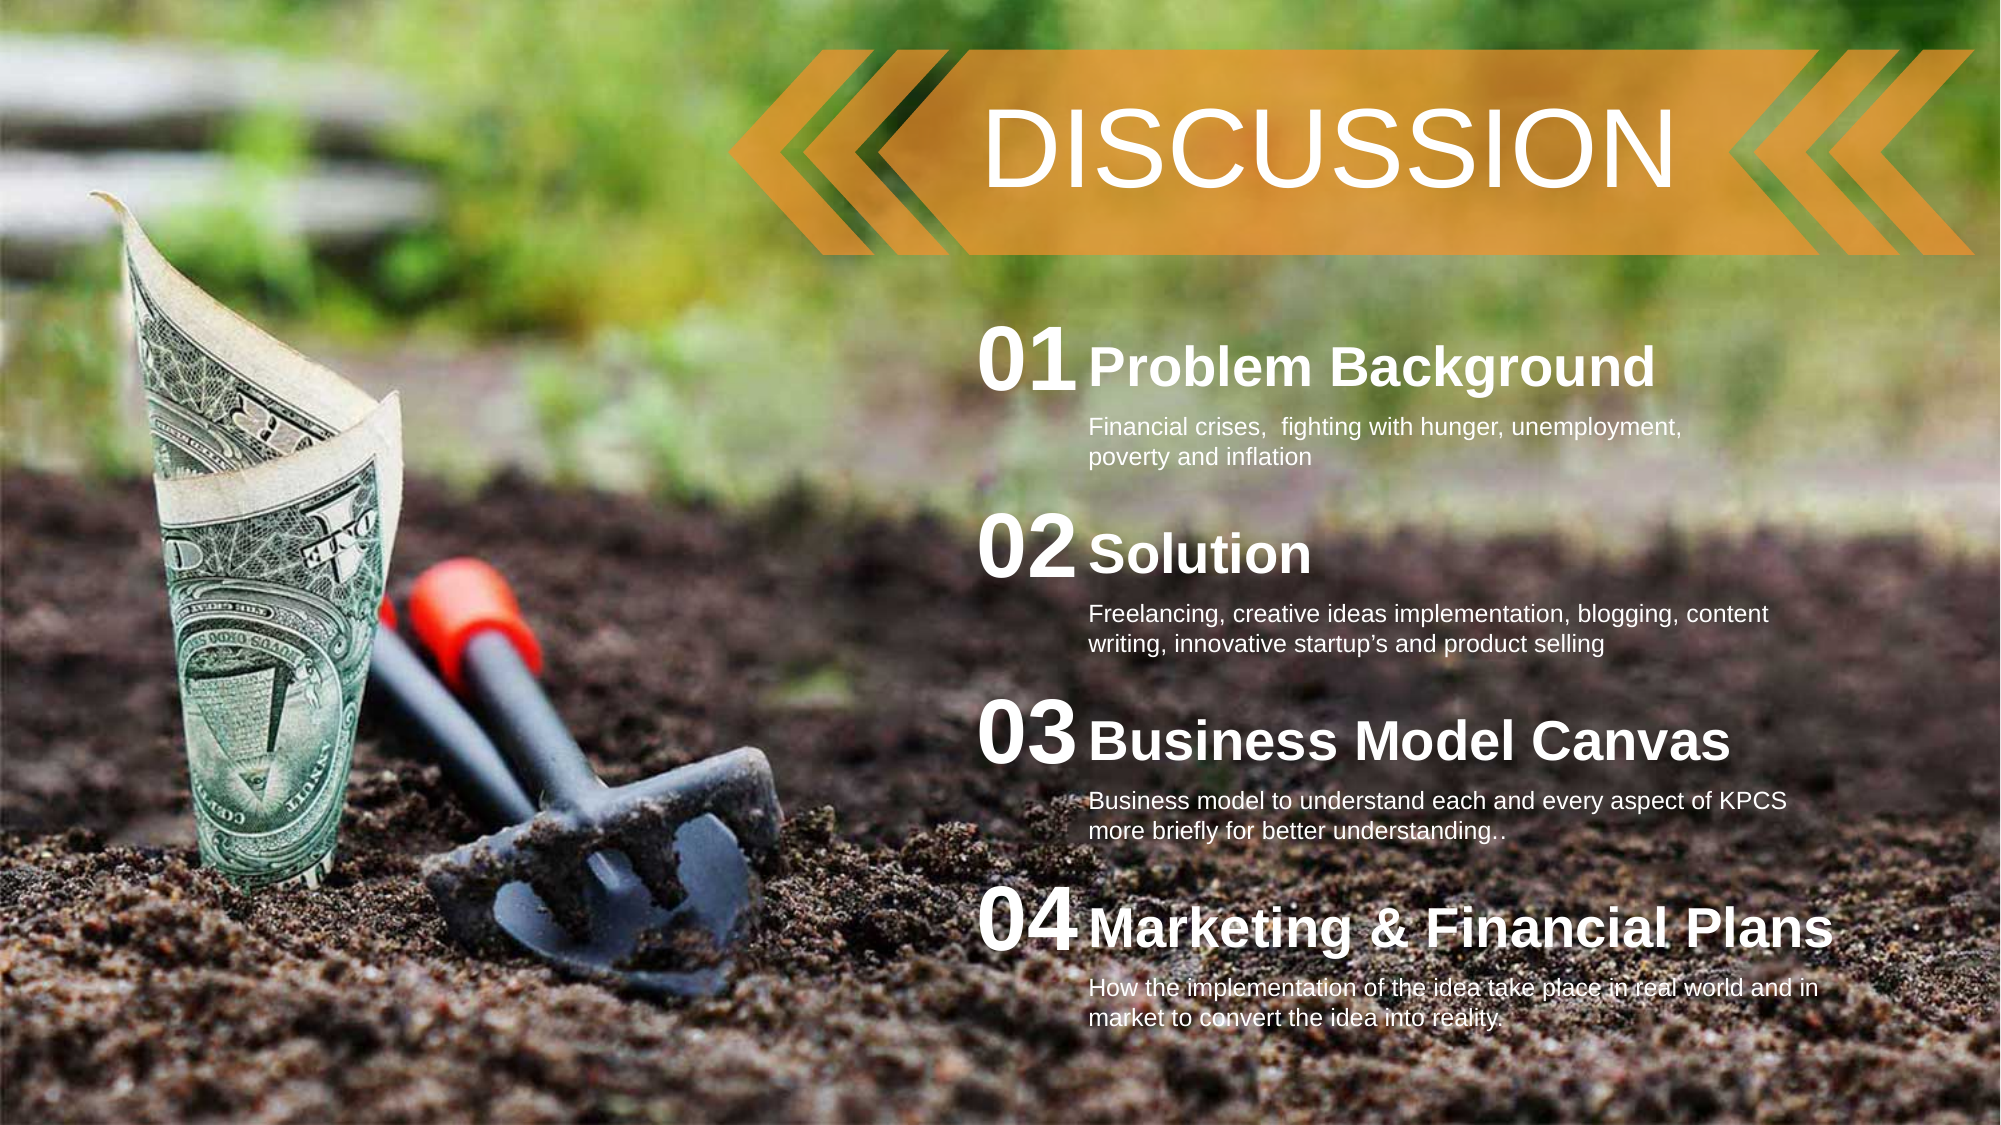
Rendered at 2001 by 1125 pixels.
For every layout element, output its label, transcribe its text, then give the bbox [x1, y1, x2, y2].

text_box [946, 851, 1876, 980]
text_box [946, 291, 1836, 419]
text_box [946, 477, 1836, 606]
picture [0, 0, 2001, 1125]
text_box Freelancing, creative ideas implementation, blogging, content writing, innovative startup’s and product selling [1073, 590, 1839, 665]
text_box How the implementation of the idea take place in real world and in market to convert the idea into reality. [1073, 980, 1839, 1039]
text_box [946, 664, 1836, 793]
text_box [728, 49, 1975, 255]
text_box Financial crises, fighting with hunger, unemployment, poverty and inflation [1073, 419, 1730, 477]
text_box Business model to understand each and every aspect of KPCS more briefly for better understanding.. [1073, 776, 1839, 851]
